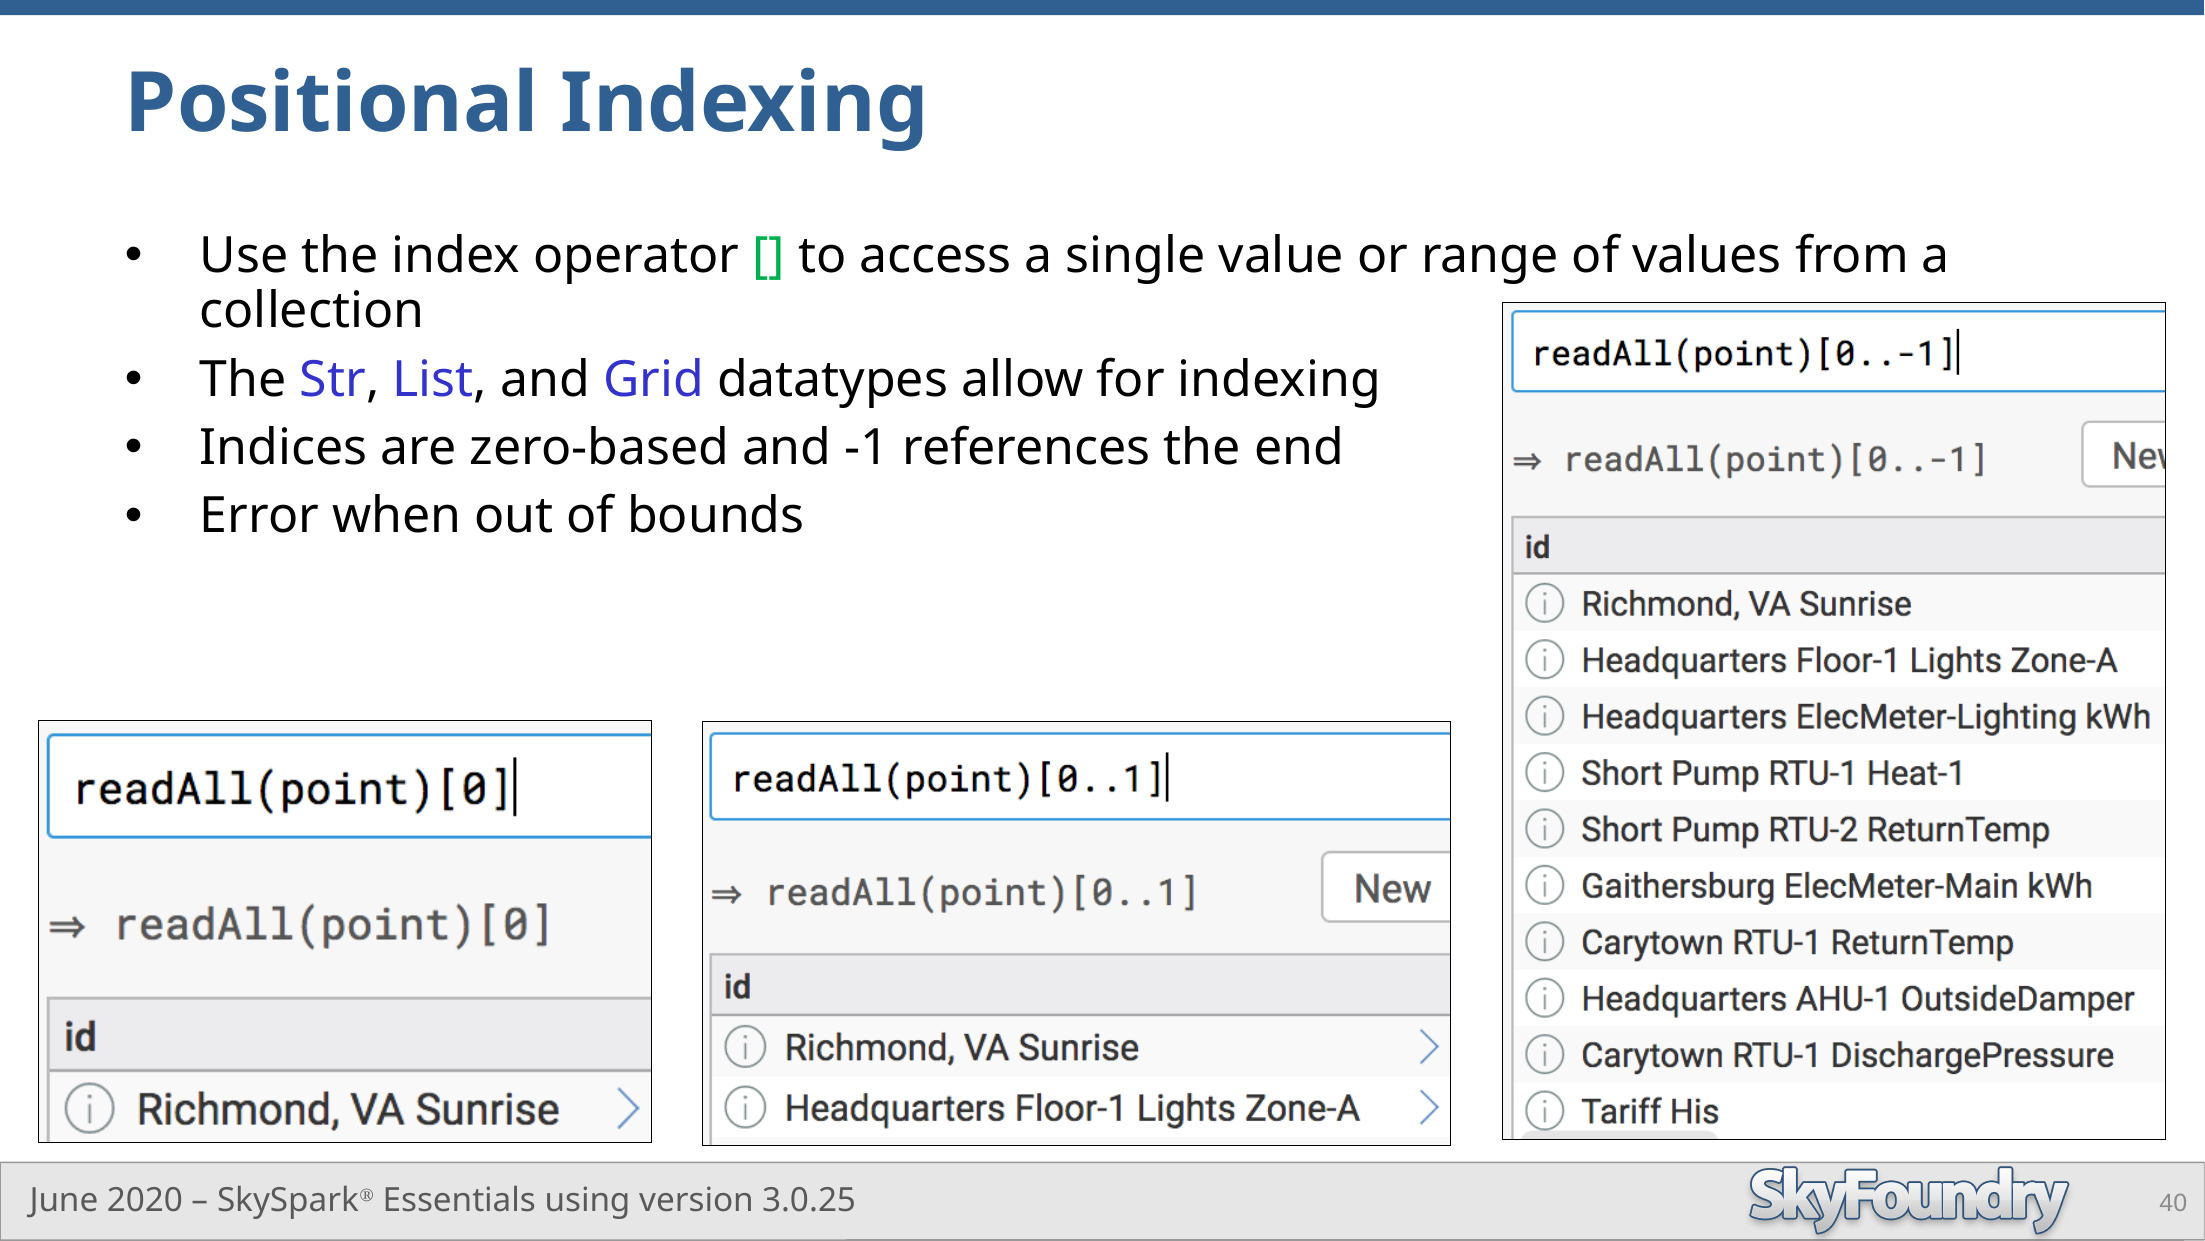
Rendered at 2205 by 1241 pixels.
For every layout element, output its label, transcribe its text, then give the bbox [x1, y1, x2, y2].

picture [1739, 1236, 2076, 1241]
picture [1739, 1145, 2076, 1170]
slide_number 40 [1706, 1170, 2203, 1236]
picture [37, 719, 652, 1143]
picture [702, 721, 1452, 1146]
picture [1502, 301, 2166, 1140]
title Positional Indexing [110, 49, 2094, 158]
list Use the index operator [] to access a single value or range of values from a collection The Str, List, and Grid datatypes allow for indexing Indices are zero-based and -1 references the end Error when out of bounds [110, 220, 2094, 1109]
